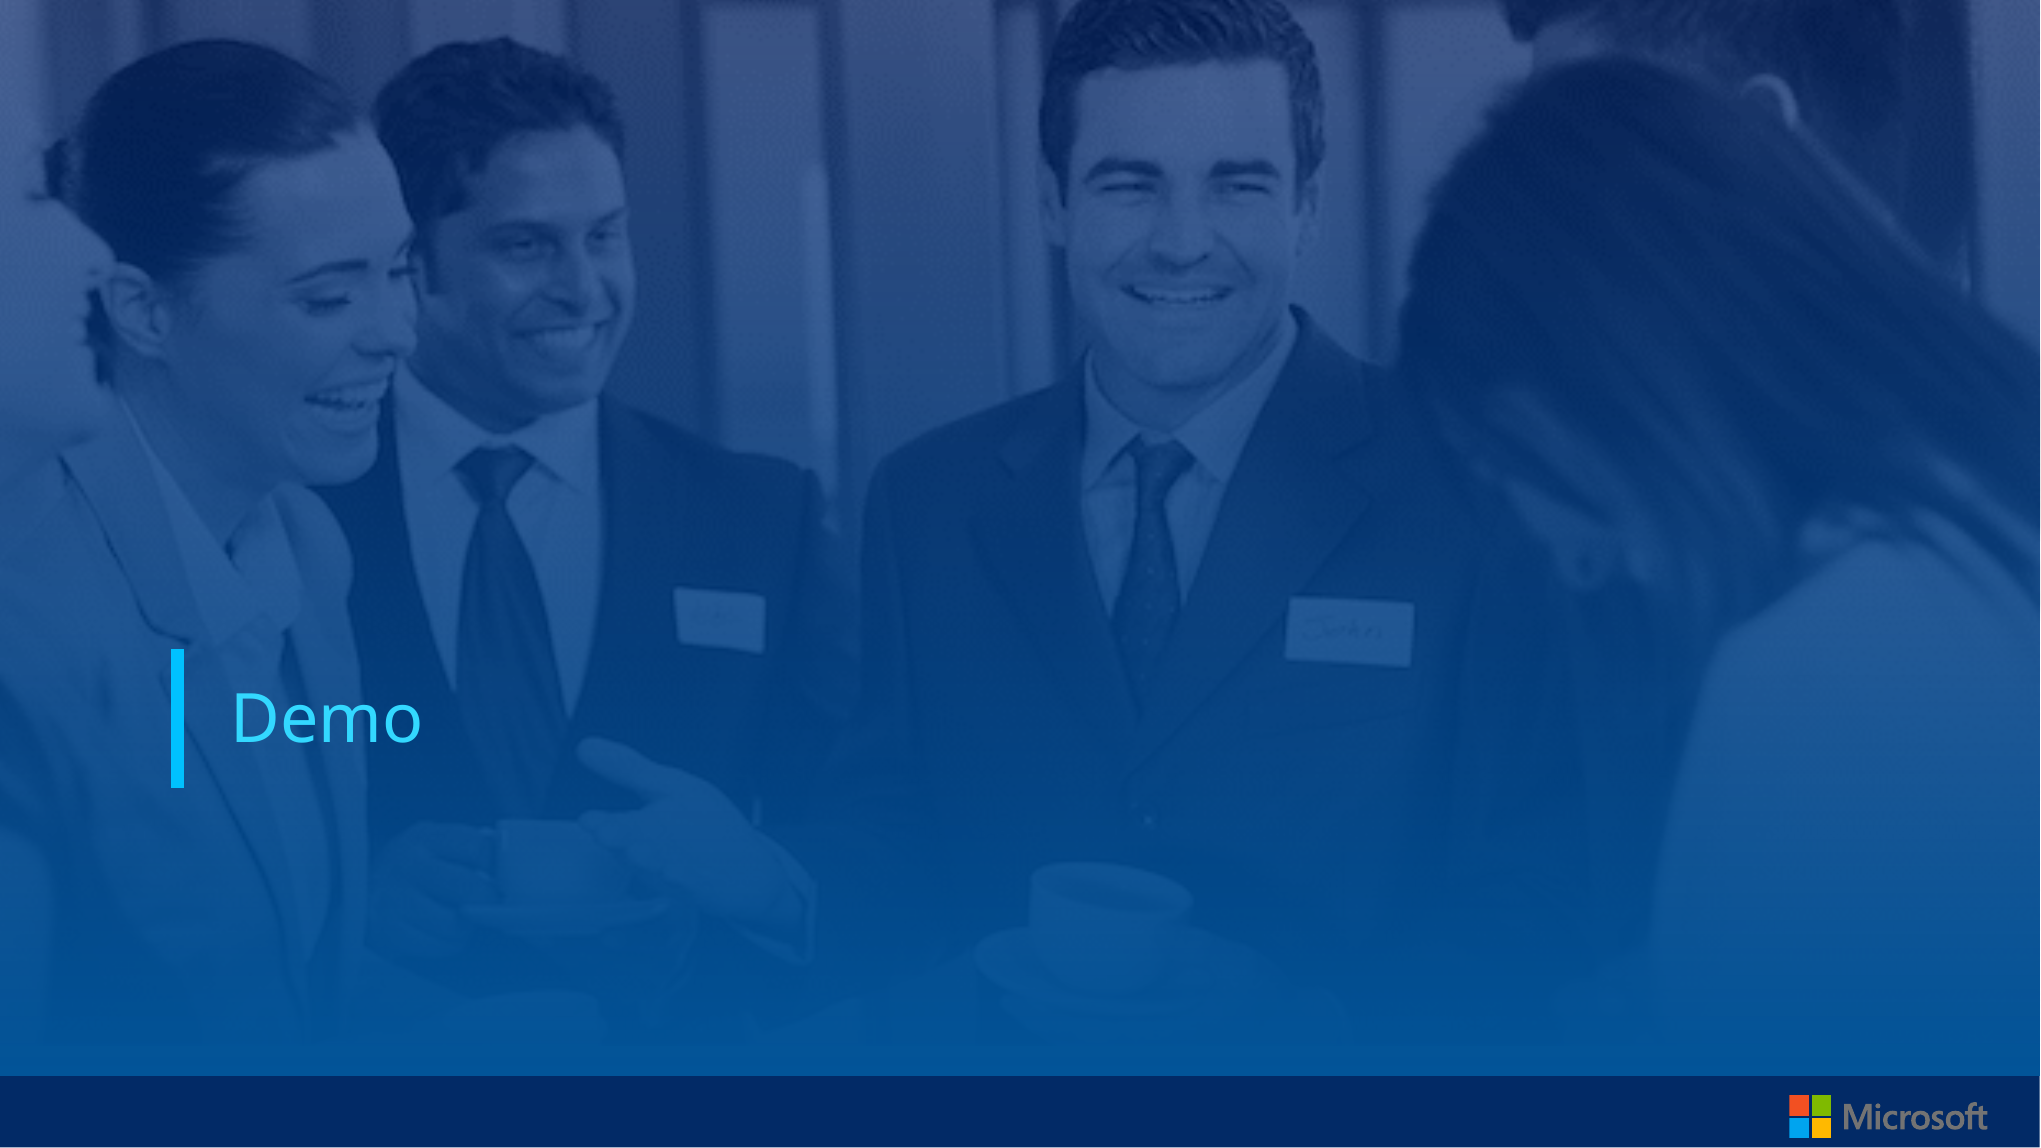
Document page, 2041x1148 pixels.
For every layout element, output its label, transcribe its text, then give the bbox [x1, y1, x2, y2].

title Demo [215, 596, 1994, 845]
